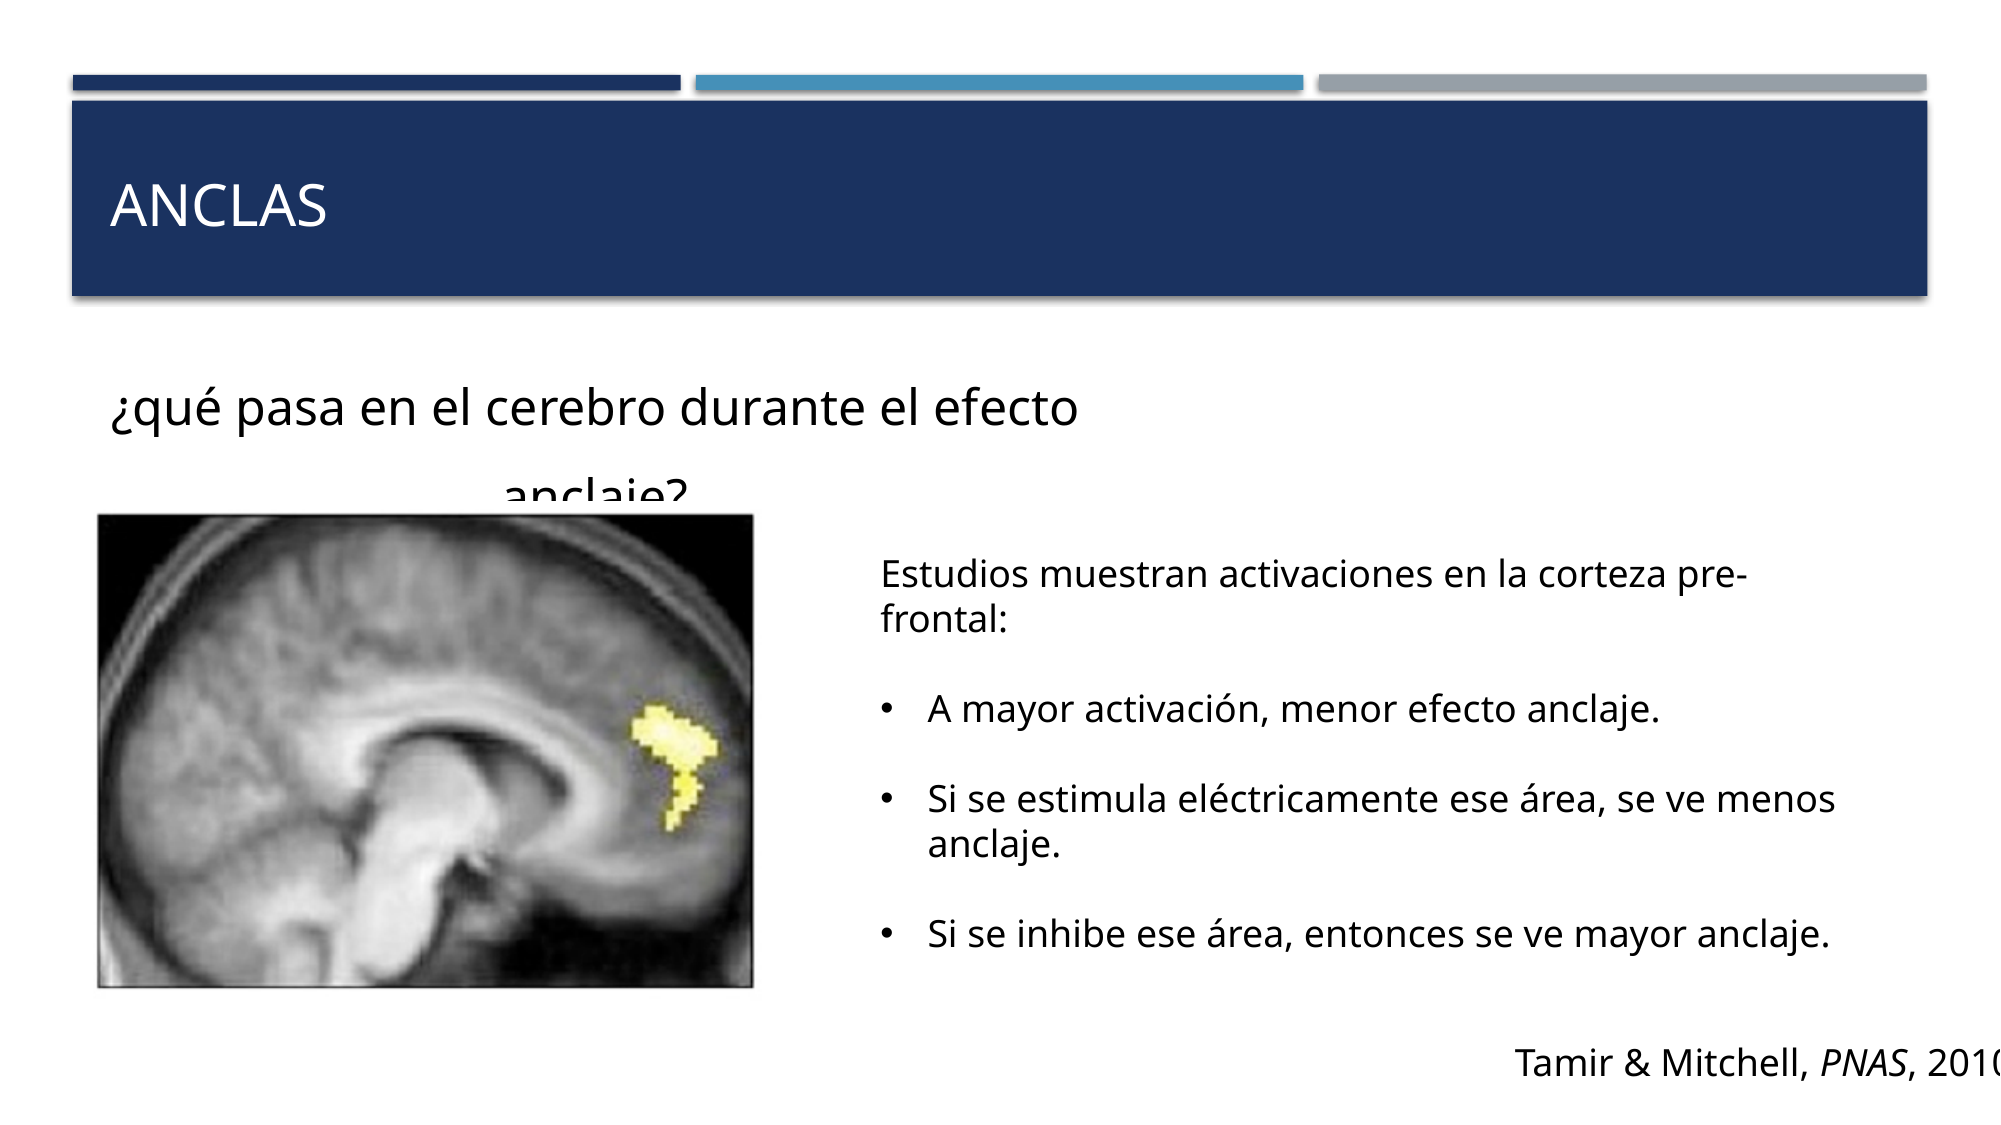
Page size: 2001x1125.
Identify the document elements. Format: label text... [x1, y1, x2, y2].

title anclas [95, 115, 1905, 247]
text_box Estudios muestran activaciones en la corteza pre-frontal: A mayor activación, menor efecto anclaje. Si se estimula eléctricamente ese área, se ve menos anclaje. Si se inhibe ese área, entonces se ve mayor anclaje. [865, 542, 1865, 963]
text_box Tamir & Mitchell, PNAS, 2010 [1500, 986, 2000, 1092]
text_box ¿qué pasa en el cerebro durante el efecto anclaje? [66, 337, 1124, 608]
picture [88, 500, 766, 1011]
